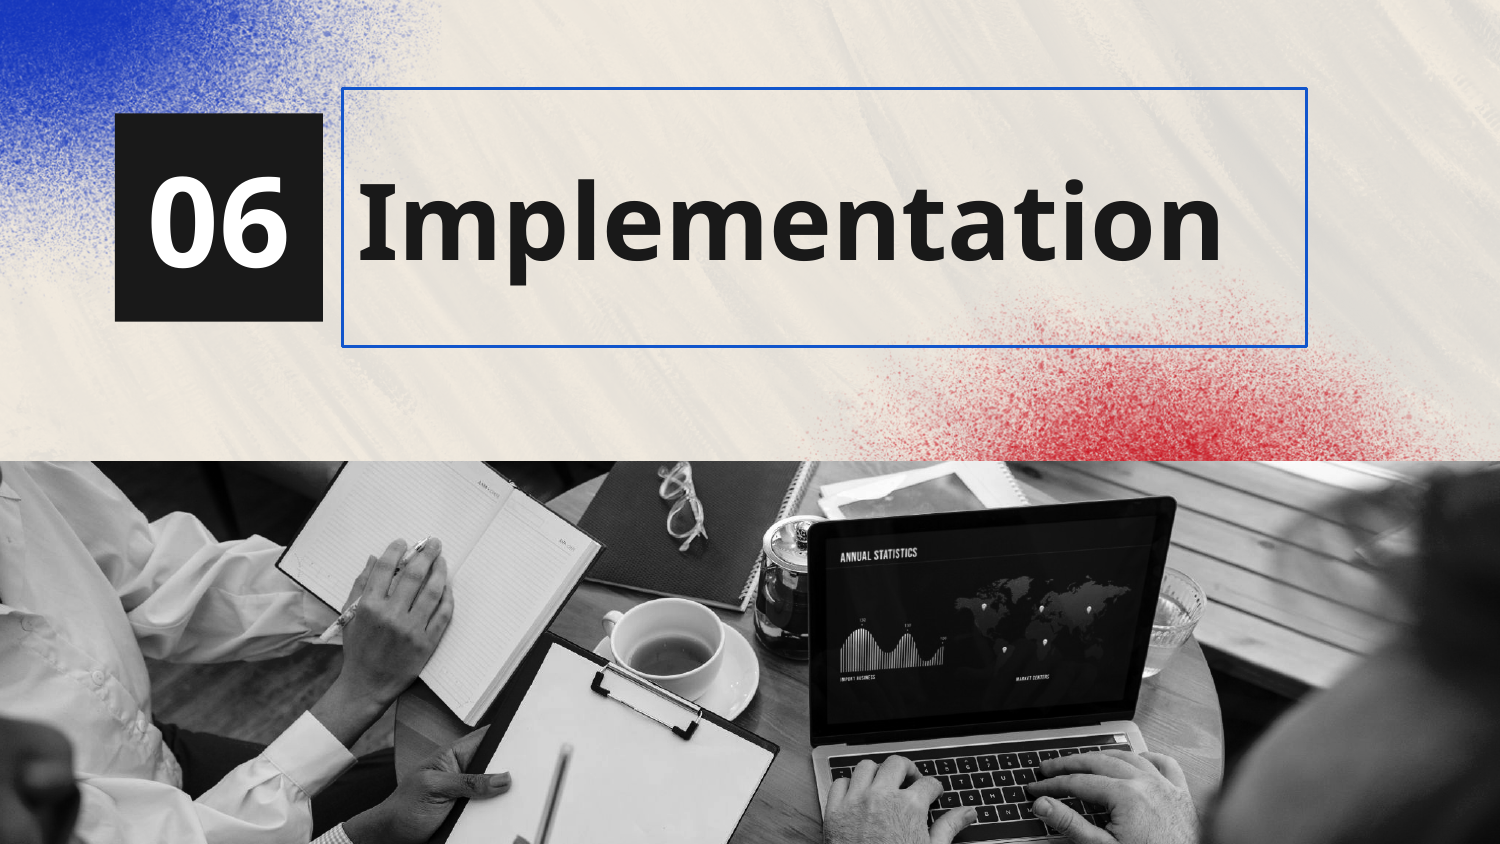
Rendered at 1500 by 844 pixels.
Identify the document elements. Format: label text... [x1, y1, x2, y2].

picture [0, 0, 1500, 844]
title Implementation [341, 87, 1308, 348]
title 06 [114, 113, 323, 322]
